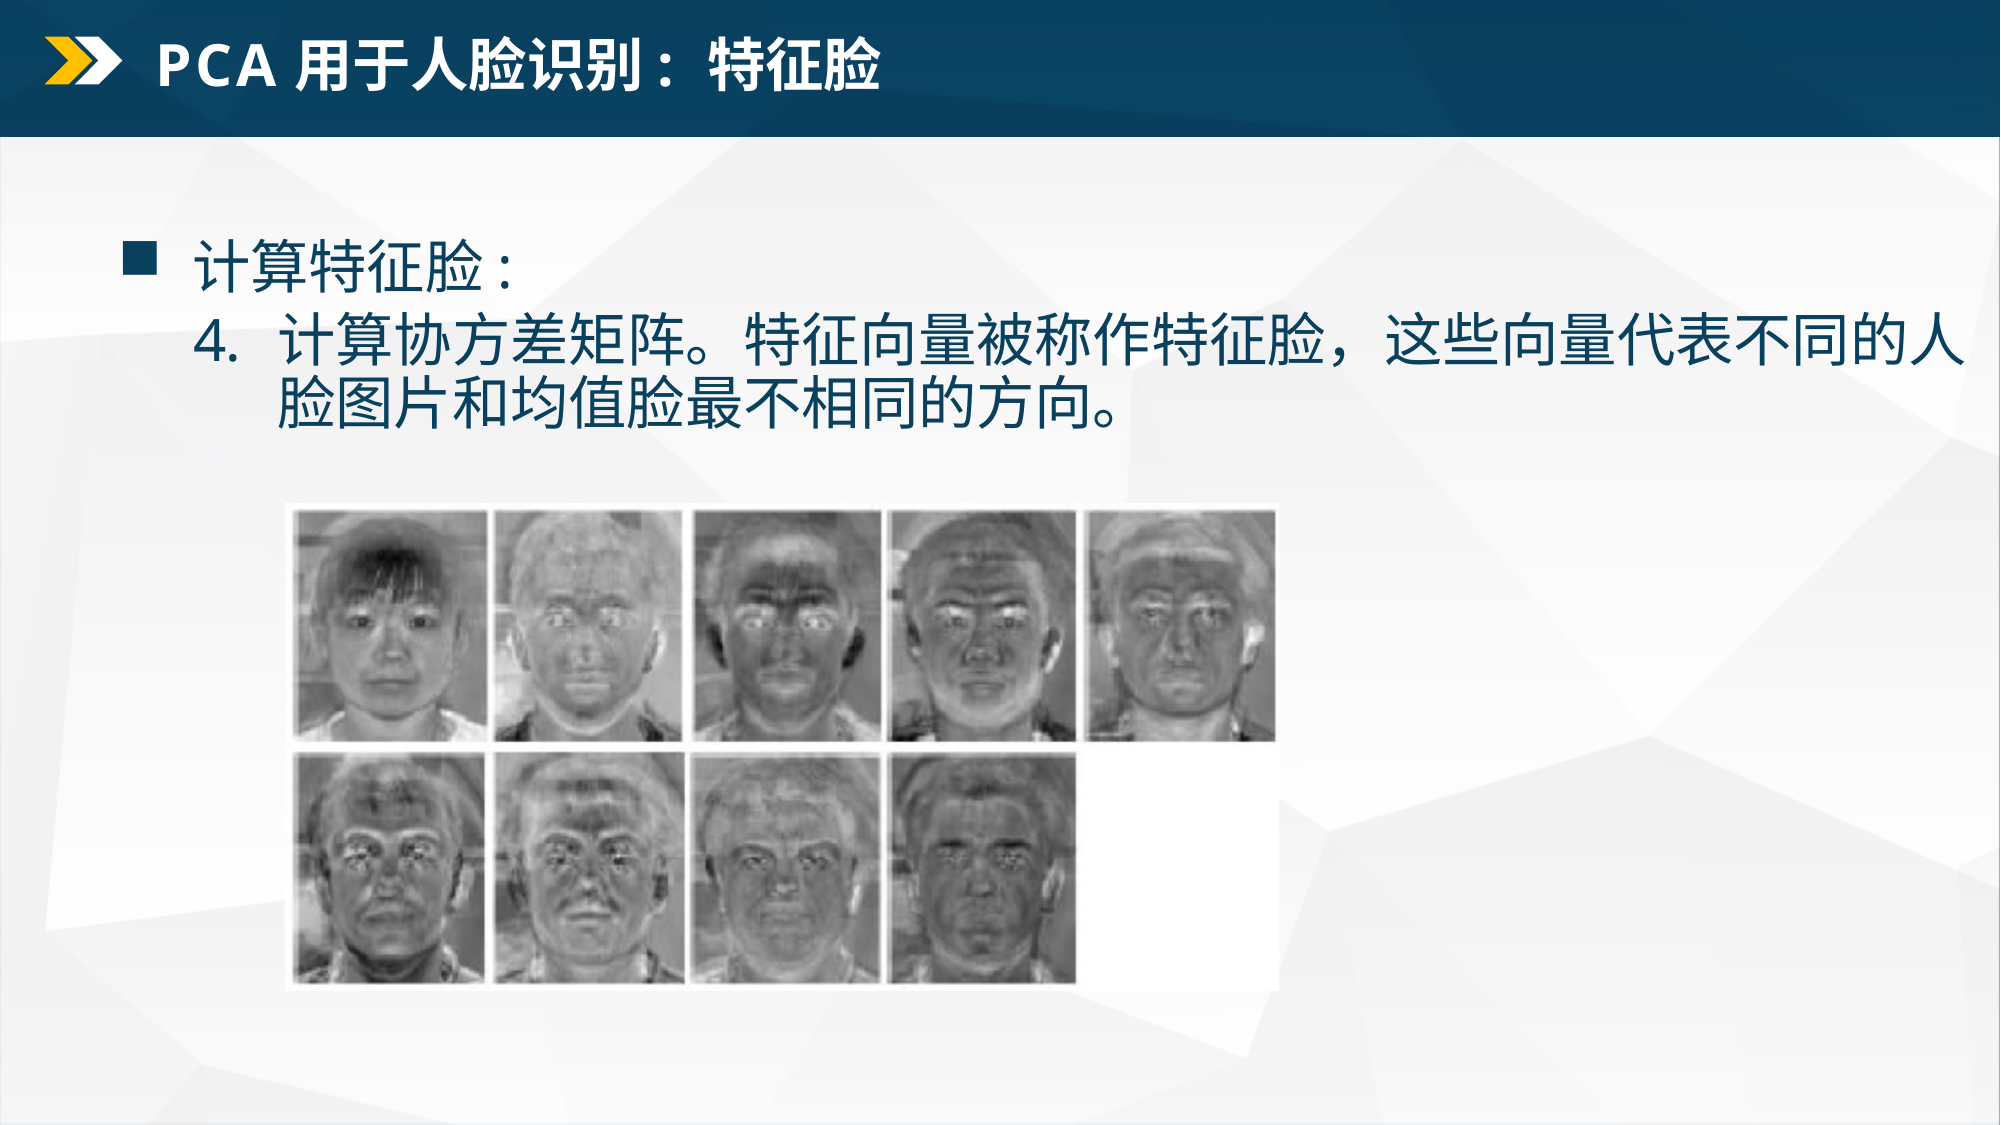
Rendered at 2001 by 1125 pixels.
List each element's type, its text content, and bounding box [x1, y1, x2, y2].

list PCA用于人脸识别: 特征脸 [140, 28, 1027, 93]
picture [0, 0, 2000, 1125]
